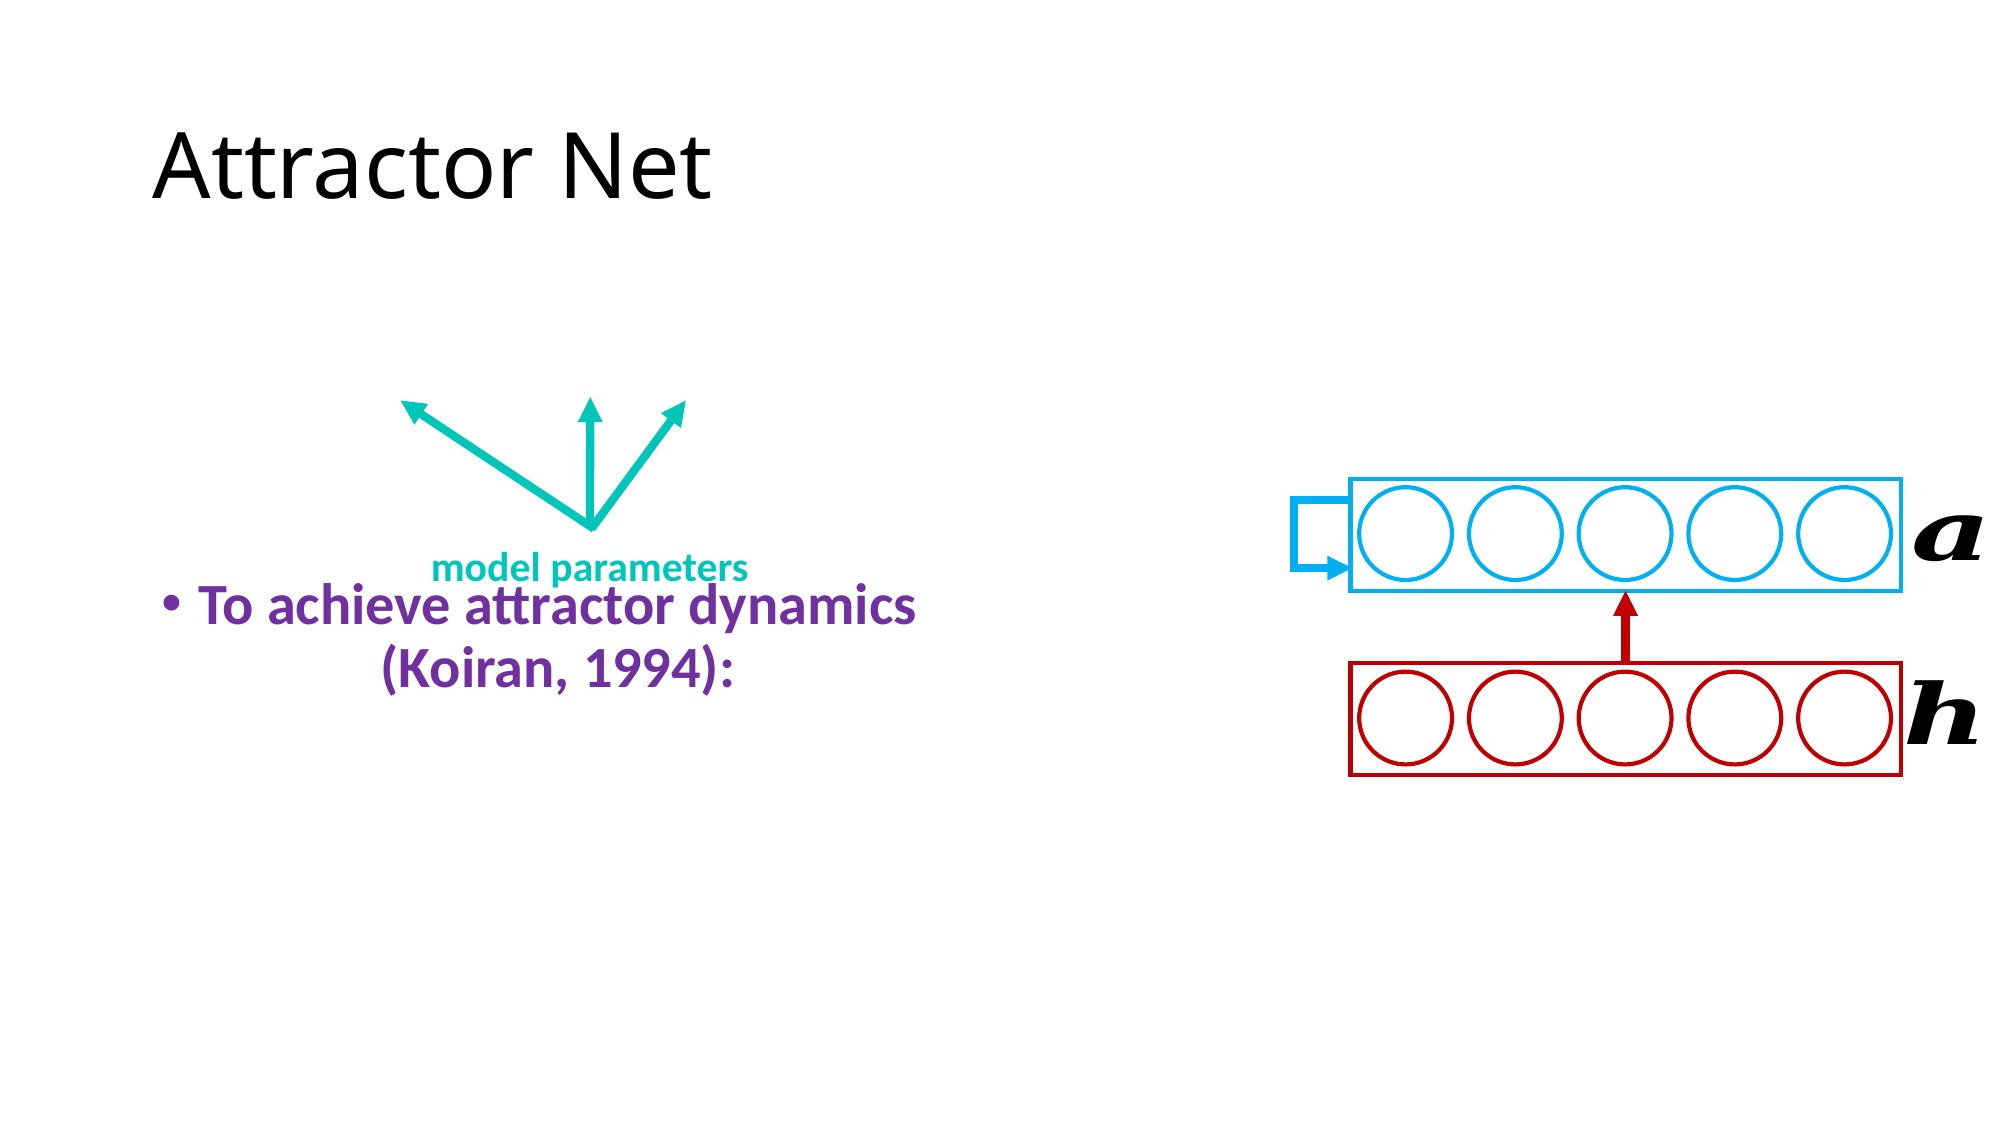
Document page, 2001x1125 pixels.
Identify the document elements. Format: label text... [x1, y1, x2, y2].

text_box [400, 397, 766, 598]
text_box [1293, 478, 1990, 776]
title Attractor Net [137, 59, 1863, 278]
